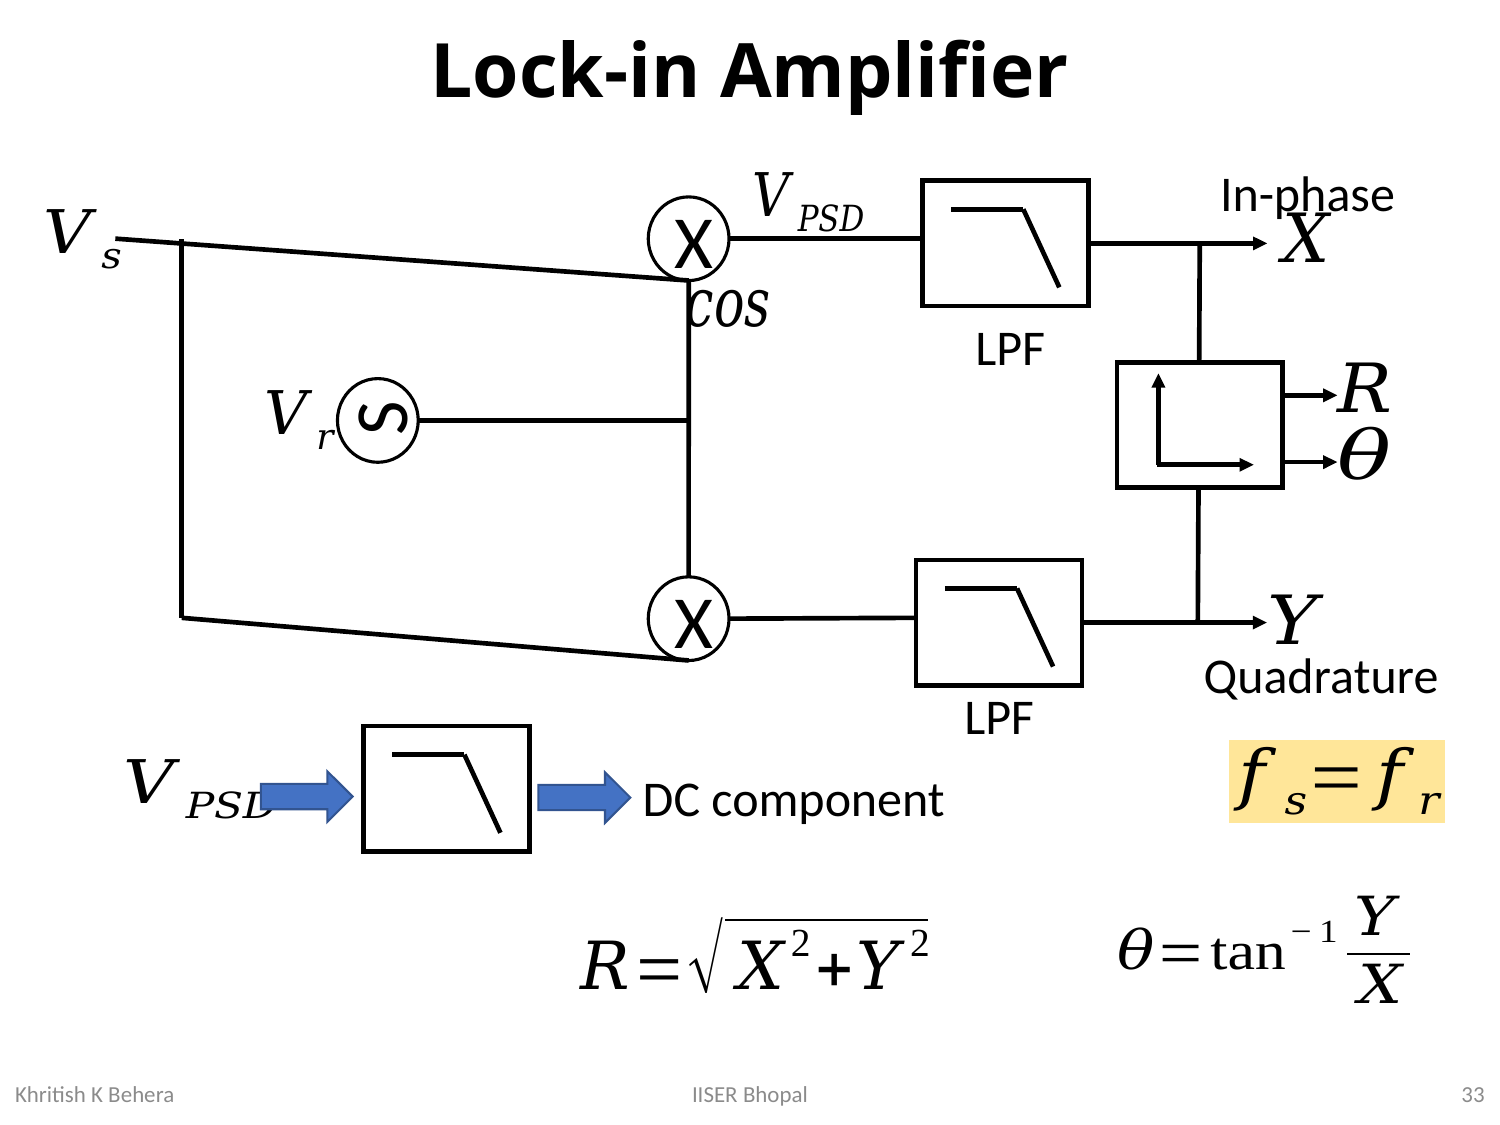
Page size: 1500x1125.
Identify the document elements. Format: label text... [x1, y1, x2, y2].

footer IISER Bhopal [496, 1063, 1004, 1124]
text_box DC component [627, 758, 975, 834]
text_box X [647, 195, 730, 282]
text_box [916, 559, 1082, 686]
slide_number Khritish K Behera [0, 1063, 338, 1124]
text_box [1116, 362, 1283, 488]
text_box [922, 180, 1089, 307]
text_box [537, 769, 627, 826]
text_box [259, 768, 355, 825]
title Lock-in Amplifier [0, 1, 1500, 146]
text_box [363, 726, 530, 852]
text_box Quadrature [1188, 635, 1460, 711]
text_box S [336, 377, 420, 464]
slide_number 33 [1162, 1063, 1500, 1124]
text_box In-phase [1205, 153, 1413, 229]
text_box LPF [949, 686, 1061, 752]
text_box X [647, 575, 730, 662]
text_box LPF [960, 308, 1072, 384]
